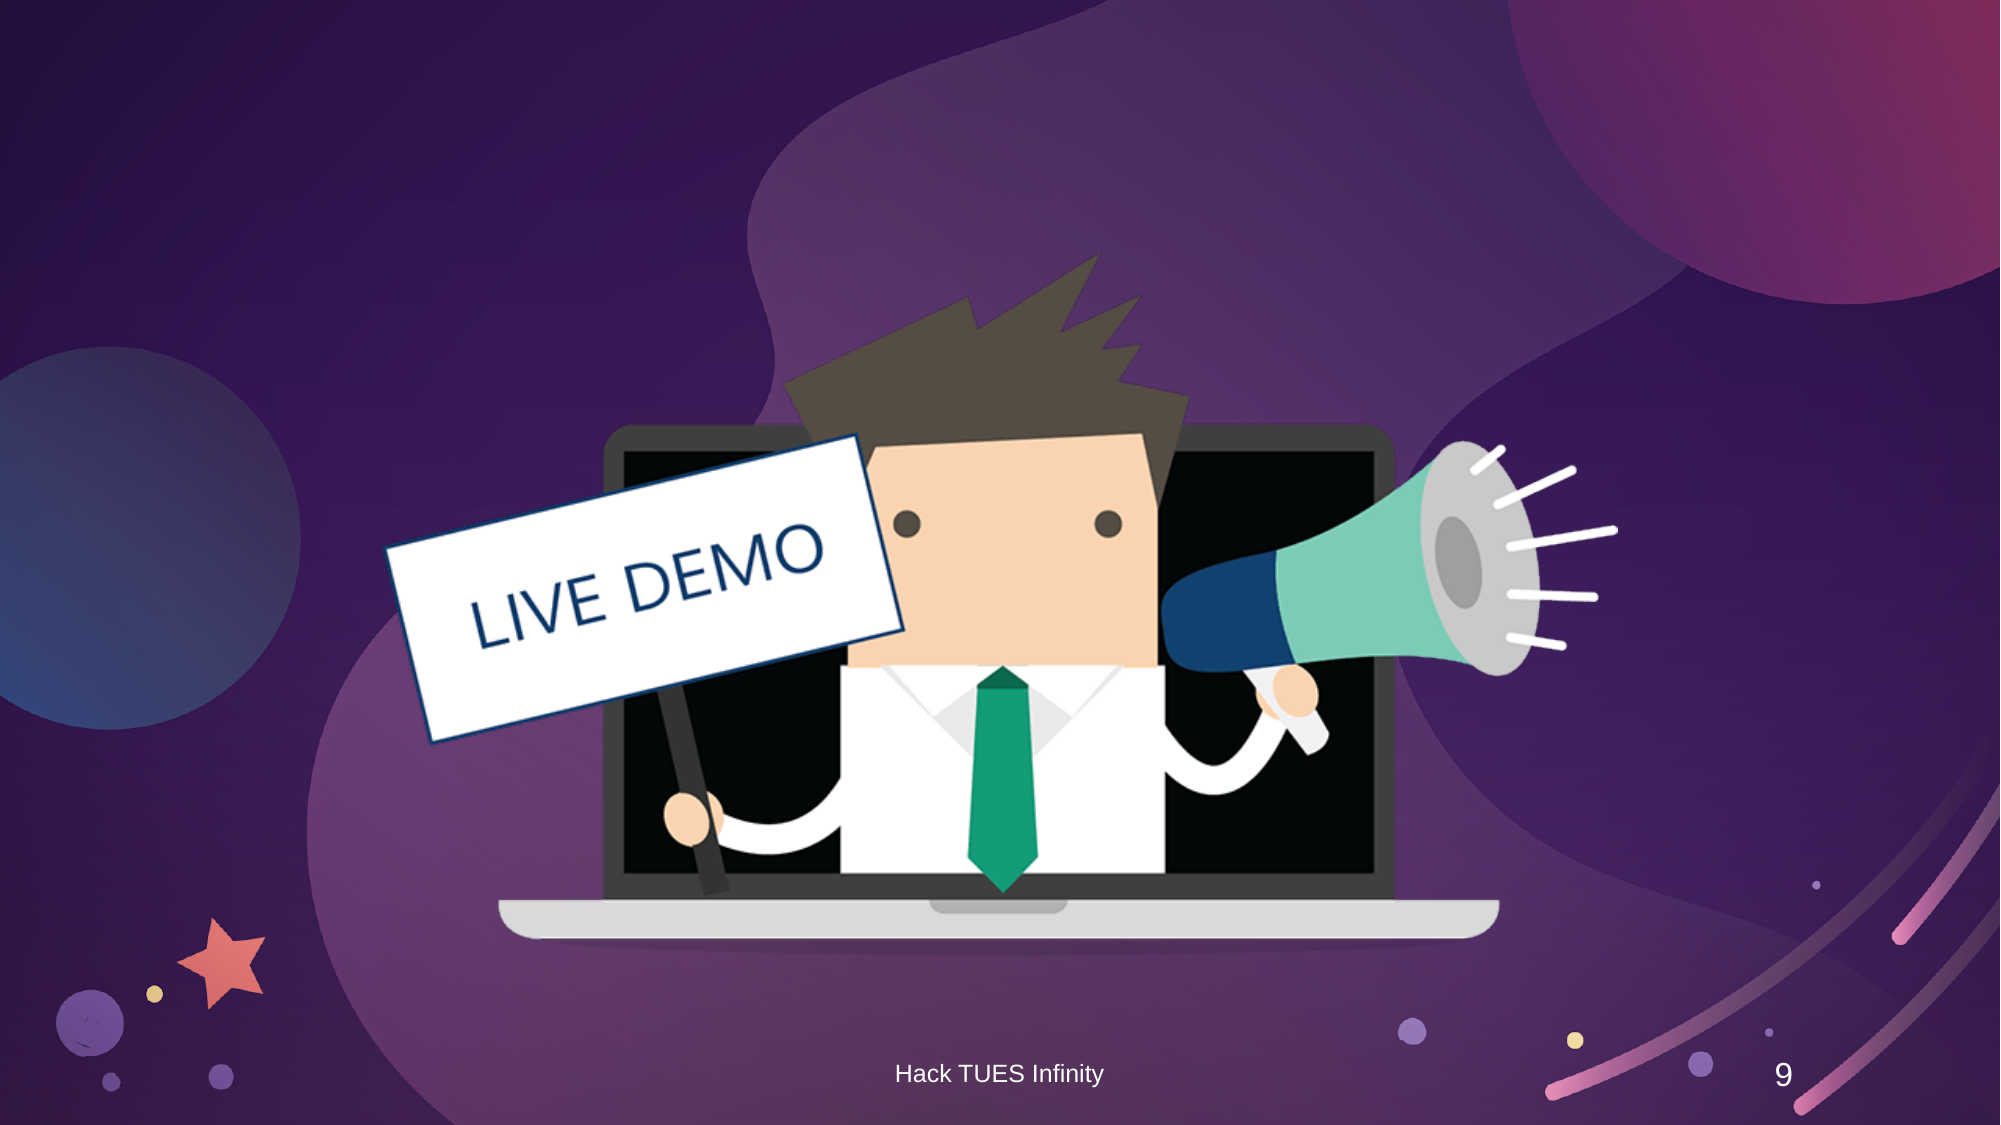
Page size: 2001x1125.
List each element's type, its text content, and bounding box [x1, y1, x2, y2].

footer Hack TUES Infinity [662, 1042, 1338, 1103]
slide_number ‹#› [1358, 1042, 1809, 1103]
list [382, 251, 1618, 956]
picture [0, 0, 2000, 1125]
